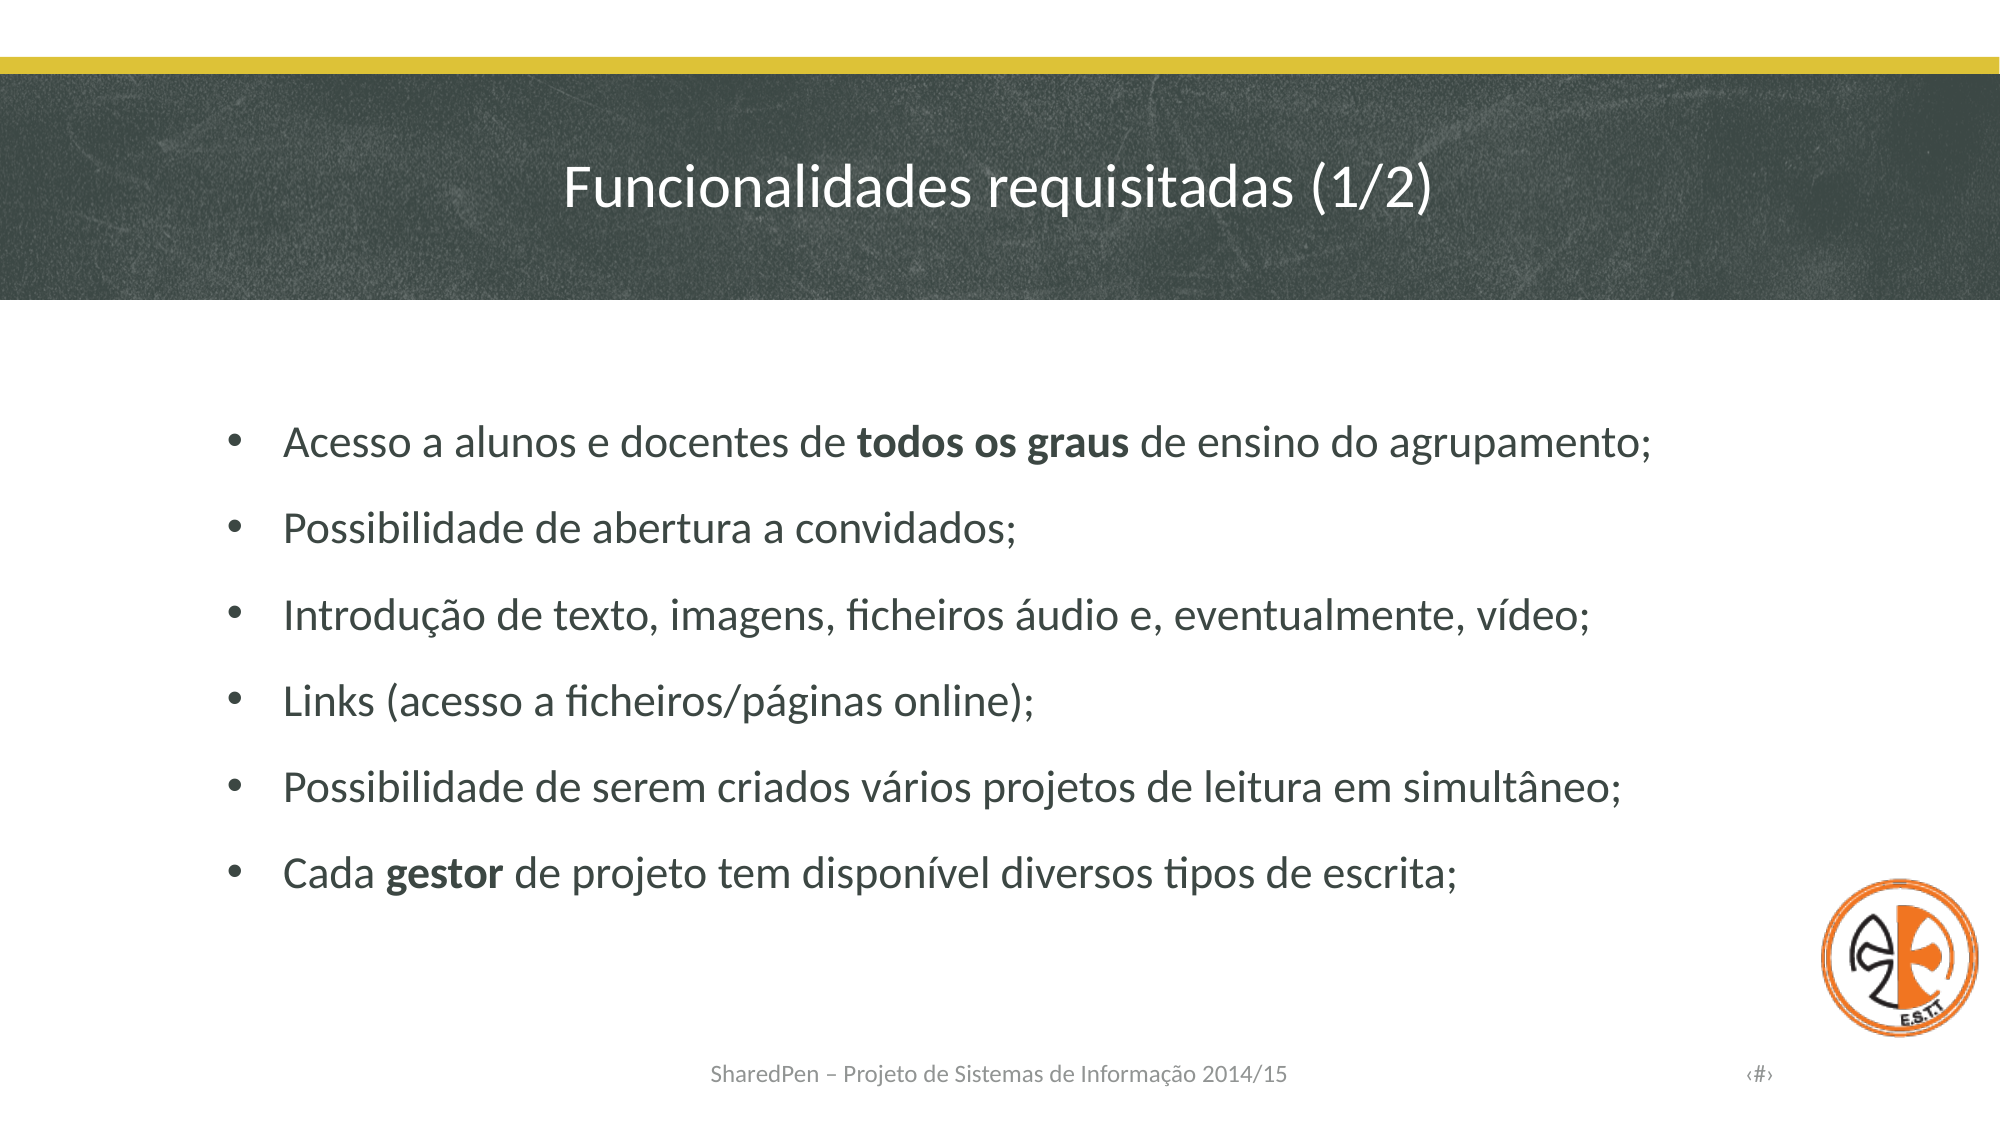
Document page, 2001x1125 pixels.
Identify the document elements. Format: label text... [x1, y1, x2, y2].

slide_number ‹#› [1466, 1042, 1790, 1103]
picture [1800, 876, 2000, 1043]
list Acesso a alunos e docentes de todos os graus de ensino do agrupamento; Possibilidade de abertura a convidados; Introdução de texto, imagens, ficheiros áudio e, eventualmente, vídeo; Links (acesso a ficheiros/páginas online); Possibilidade de serem criados vários projetos de leitura em simultâneo; Cada gestor de projeto tem disponível diversos tipos de escrita; [211, 404, 1880, 1014]
picture [0, 74, 2000, 300]
footer SharedPen – Projeto de Sistemas de Informação 2014/15 [533, 1042, 1466, 1103]
title Funcionalidades requisitadas (1/2) [210, 74, 1790, 298]
